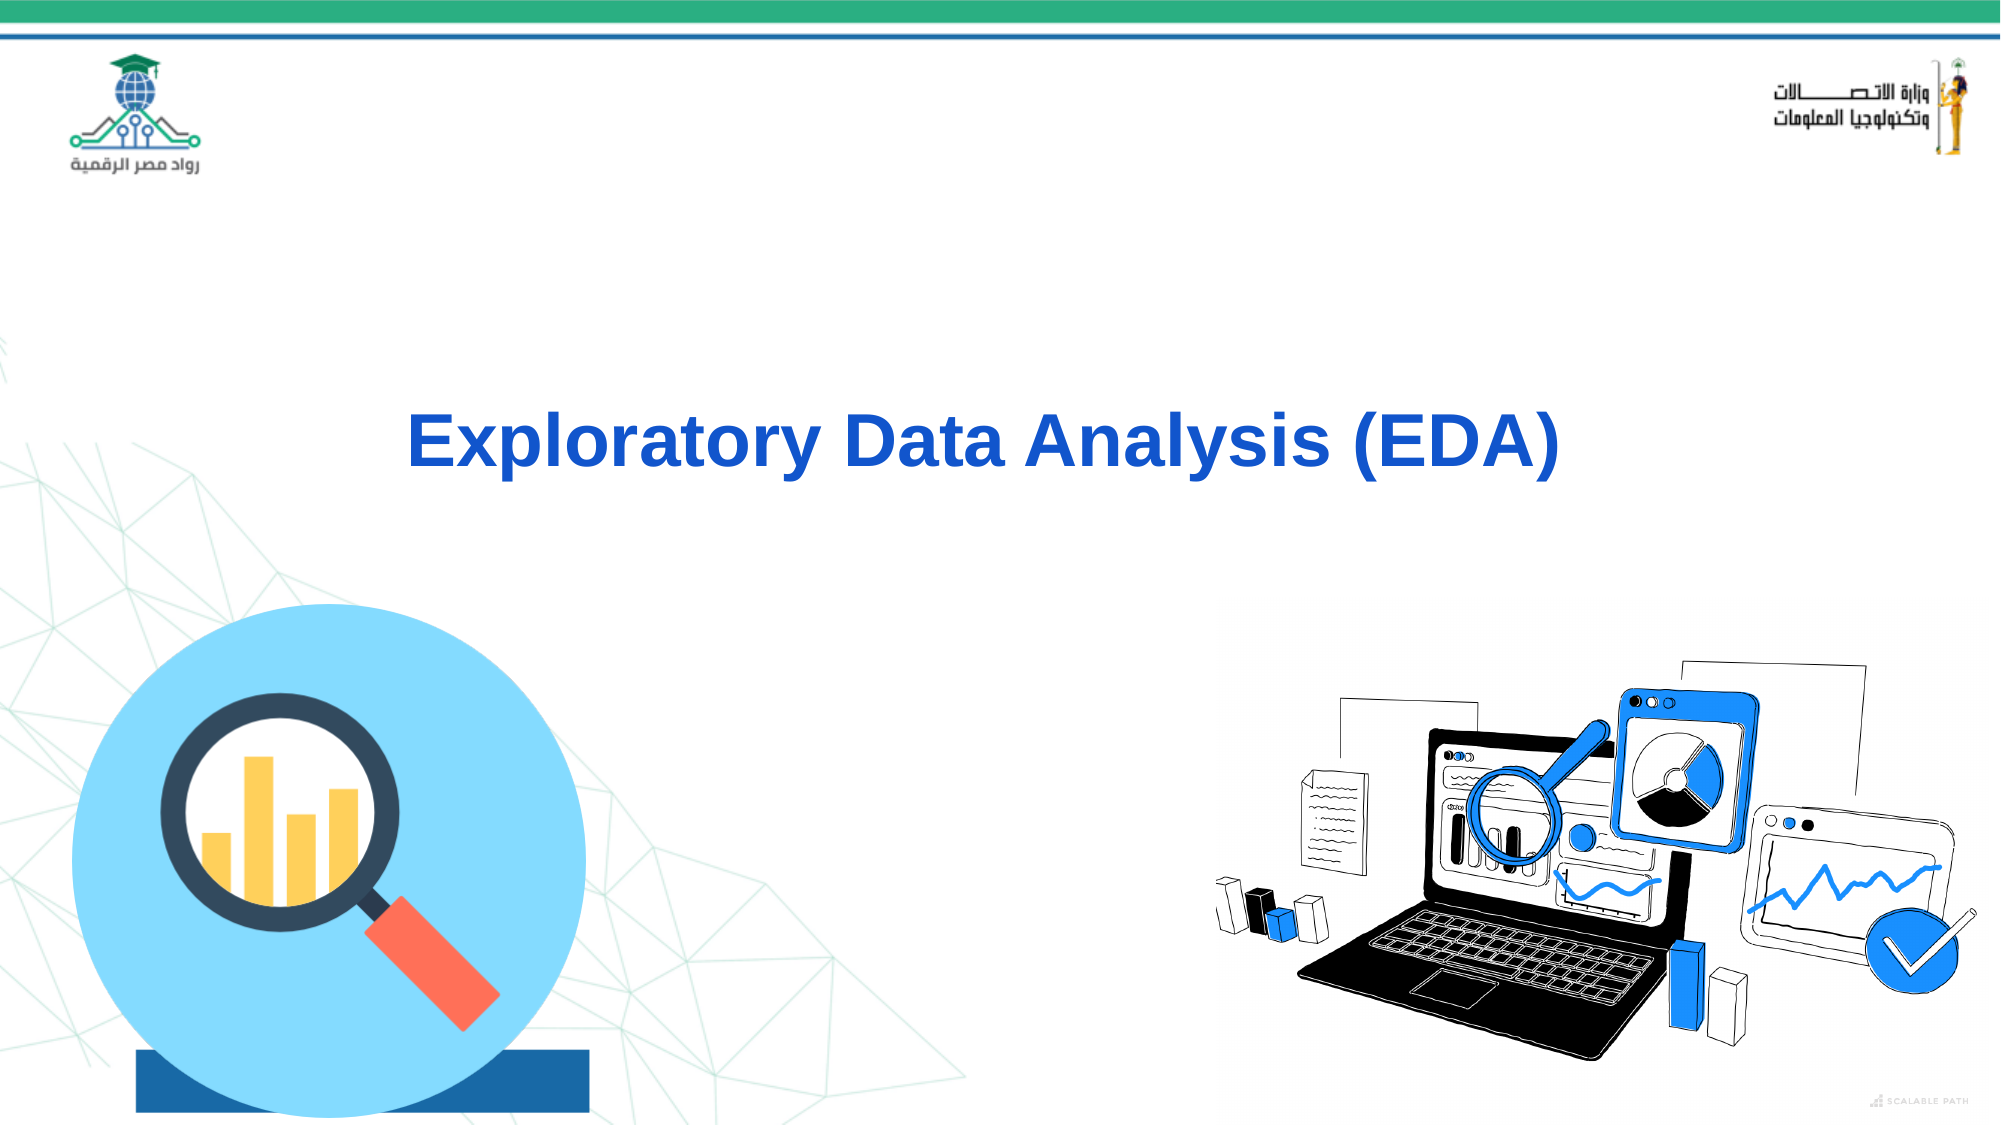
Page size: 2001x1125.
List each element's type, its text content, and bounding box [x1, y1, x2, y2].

text_box Exploratory Data Analysis (EDA) [385, 371, 1752, 579]
picture [0, 0, 2001, 1125]
